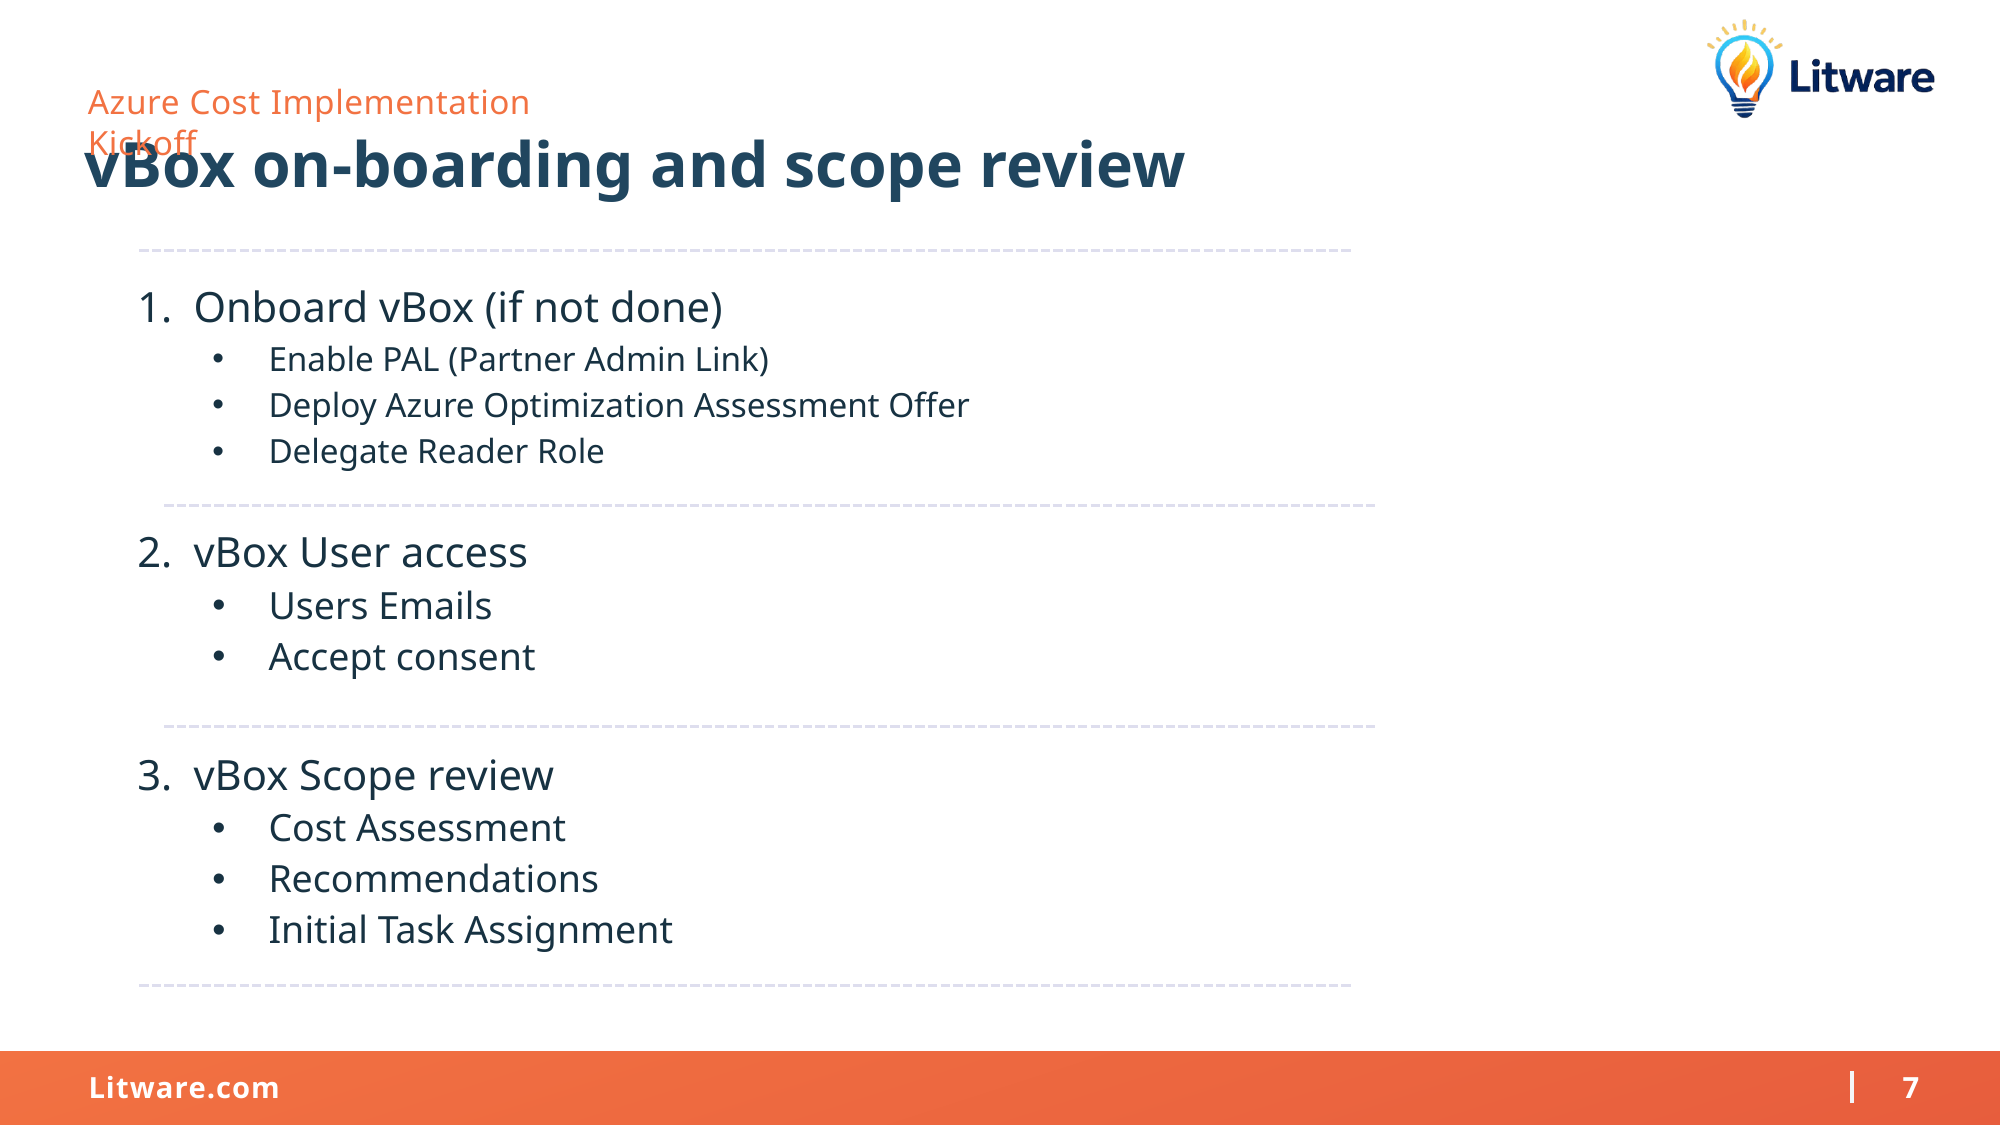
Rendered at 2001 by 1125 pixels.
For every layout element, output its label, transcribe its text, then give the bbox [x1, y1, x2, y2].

list Azure Cost Implementation Kickoff [87, 81, 587, 163]
list Onboard vBox (if not done) Enable PAL (Partner Admin Link) Deploy Azure Optimization Assessment Offer Delegate Reader Role vBox User access Users Emails Accept consent vBox Scope review Cost Assessment Recommendations Initial Task Assignment [122, 279, 1194, 978]
picture [1673, 0, 1975, 143]
list vBox on-boarding and scope review [84, 125, 1518, 202]
